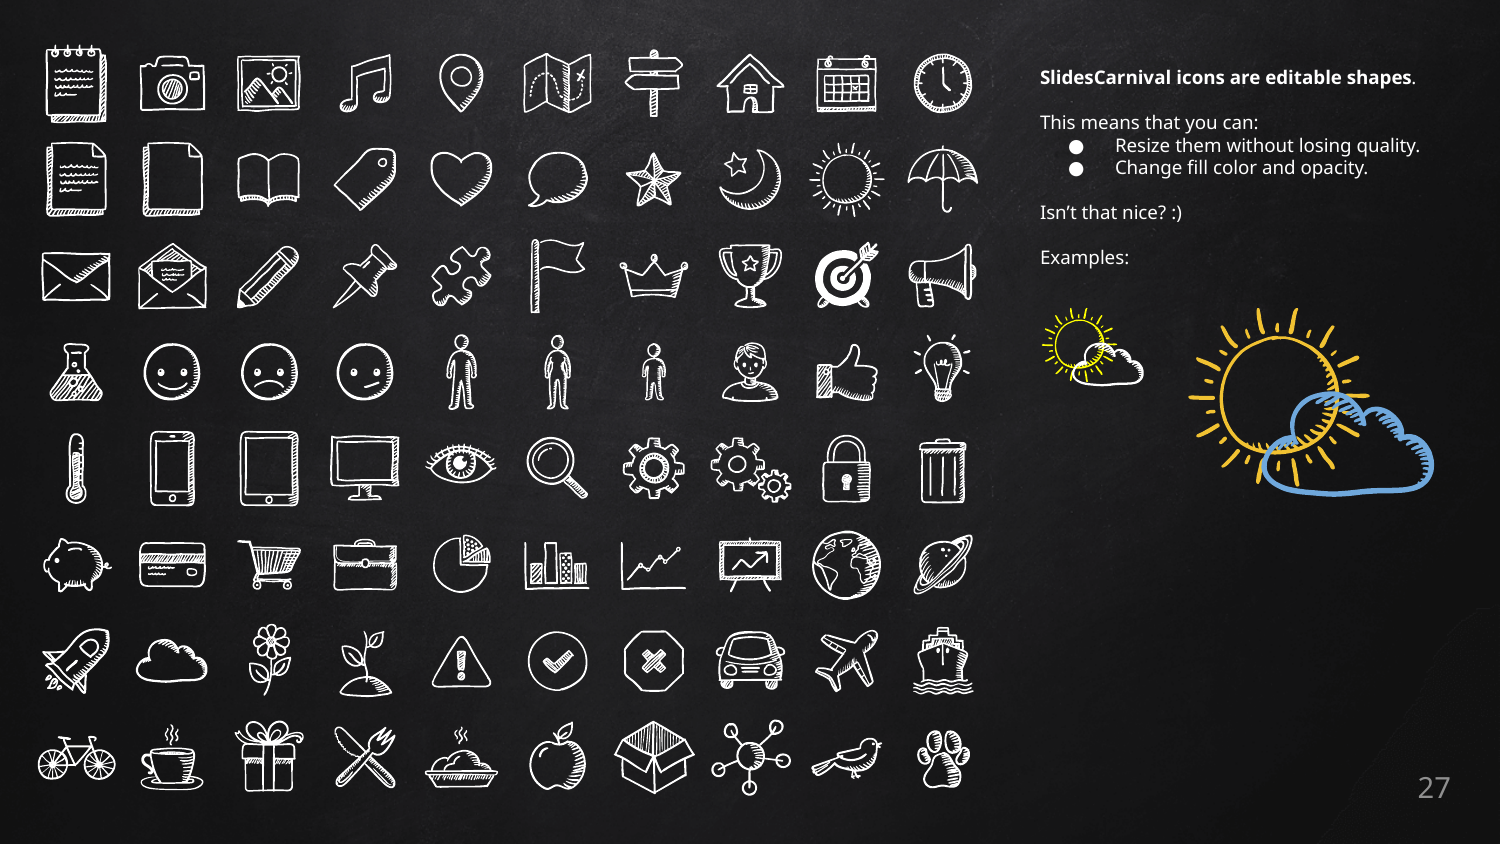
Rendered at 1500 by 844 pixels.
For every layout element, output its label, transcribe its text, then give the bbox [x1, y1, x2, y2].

text_box [139, 542, 206, 588]
text_box [529, 721, 586, 790]
text_box [1275, 322, 1280, 333]
text_box [623, 630, 684, 692]
text_box [1220, 325, 1238, 349]
text_box [1196, 423, 1220, 438]
text_box [1244, 454, 1251, 465]
text_box [336, 343, 394, 401]
text_box [143, 343, 201, 401]
text_box [913, 351, 921, 356]
text_box [613, 720, 695, 795]
text_box [239, 430, 299, 507]
text_box [1306, 329, 1312, 339]
text_box [237, 55, 301, 112]
text_box [528, 151, 588, 208]
text_box [234, 720, 304, 792]
text_box [625, 152, 682, 207]
text_box [237, 153, 300, 207]
text_box [620, 542, 686, 590]
text_box [913, 53, 973, 114]
text_box [718, 537, 782, 593]
text_box [139, 55, 206, 111]
text_box [527, 631, 588, 691]
text_box [241, 343, 298, 401]
text_box [1256, 457, 1263, 484]
text_box [424, 749, 499, 788]
text_box [1196, 357, 1221, 372]
text_box [812, 142, 885, 216]
text_box [1336, 423, 1360, 438]
text_box [138, 243, 207, 310]
text_box [249, 623, 292, 696]
text_box [1219, 335, 1340, 454]
text_box SlidesCarnival icons are editable shapes. This means that you can: Resize them without losing quality. Change fill color and opacity. Isn’t that nice? :) Examples: [1024, 51, 1451, 302]
text_box [43, 538, 112, 593]
text_box [619, 253, 689, 299]
text_box [1319, 325, 1335, 348]
text_box [439, 53, 484, 113]
text_box [169, 724, 174, 746]
text_box [431, 246, 492, 307]
text_box [333, 147, 396, 211]
text_box [1205, 409, 1216, 414]
text_box [641, 343, 666, 401]
text_box [142, 141, 204, 217]
text_box [524, 542, 590, 590]
text_box [1084, 370, 1088, 382]
slide_number 27 [1205, 762, 1466, 822]
text_box [41, 252, 111, 302]
text_box [523, 53, 592, 114]
text_box [526, 436, 588, 499]
text_box [908, 243, 977, 308]
text_box [1045, 307, 1113, 375]
text_box [37, 735, 116, 780]
text_box [149, 430, 195, 507]
text_box [49, 343, 103, 402]
text_box [237, 245, 299, 309]
text_box [333, 538, 398, 591]
text_box [816, 54, 877, 113]
text_box [1317, 446, 1335, 470]
text_box [433, 534, 491, 593]
text_box [852, 205, 856, 217]
text_box [923, 341, 963, 403]
text_box [622, 437, 685, 500]
text_box [1342, 379, 1352, 384]
text_box [710, 437, 792, 503]
text_box [42, 628, 110, 694]
text_box [1345, 393, 1370, 399]
text_box [1261, 391, 1435, 497]
text_box [45, 44, 107, 124]
text_box [815, 629, 879, 693]
text_box [716, 53, 785, 114]
text_box [530, 239, 586, 314]
text_box [1271, 406, 1339, 455]
text_box [914, 369, 922, 374]
text_box [430, 151, 493, 207]
text_box [46, 141, 107, 217]
text_box [711, 719, 791, 796]
text_box [1288, 308, 1299, 335]
text_box [815, 241, 879, 308]
text_box [1276, 460, 1281, 472]
text_box [1204, 378, 1214, 384]
text_box [65, 433, 87, 504]
text_box [822, 434, 871, 503]
text_box [1291, 458, 1300, 487]
text_box [1221, 449, 1241, 468]
text_box [913, 534, 973, 595]
text_box [135, 638, 208, 683]
picture [0, 0, 1500, 844]
text_box [1188, 395, 1215, 400]
text_box [330, 435, 400, 501]
text_box [811, 737, 883, 779]
text_box [816, 343, 878, 401]
text_box [718, 244, 783, 309]
text_box [907, 145, 979, 213]
text_box [454, 726, 468, 745]
text_box [926, 334, 932, 342]
text_box [425, 443, 497, 484]
text_box [237, 540, 301, 590]
text_box [917, 730, 970, 789]
text_box [1305, 454, 1313, 464]
text_box [431, 635, 492, 688]
text_box [1072, 342, 1144, 387]
text_box [332, 244, 398, 309]
text_box [624, 49, 684, 117]
text_box [919, 438, 967, 504]
text_box [715, 631, 786, 690]
text_box [446, 334, 477, 410]
text_box [719, 149, 781, 210]
text_box [913, 626, 974, 695]
text_box [1245, 328, 1251, 339]
text_box [140, 747, 204, 791]
text_box [812, 530, 881, 600]
text_box [722, 342, 779, 402]
text_box [175, 728, 179, 742]
text_box [544, 334, 571, 410]
text_box [339, 54, 392, 113]
text_box [164, 727, 169, 741]
text_box [1256, 308, 1265, 335]
text_box [339, 630, 393, 698]
text_box [1337, 355, 1360, 368]
text_box [334, 726, 396, 789]
